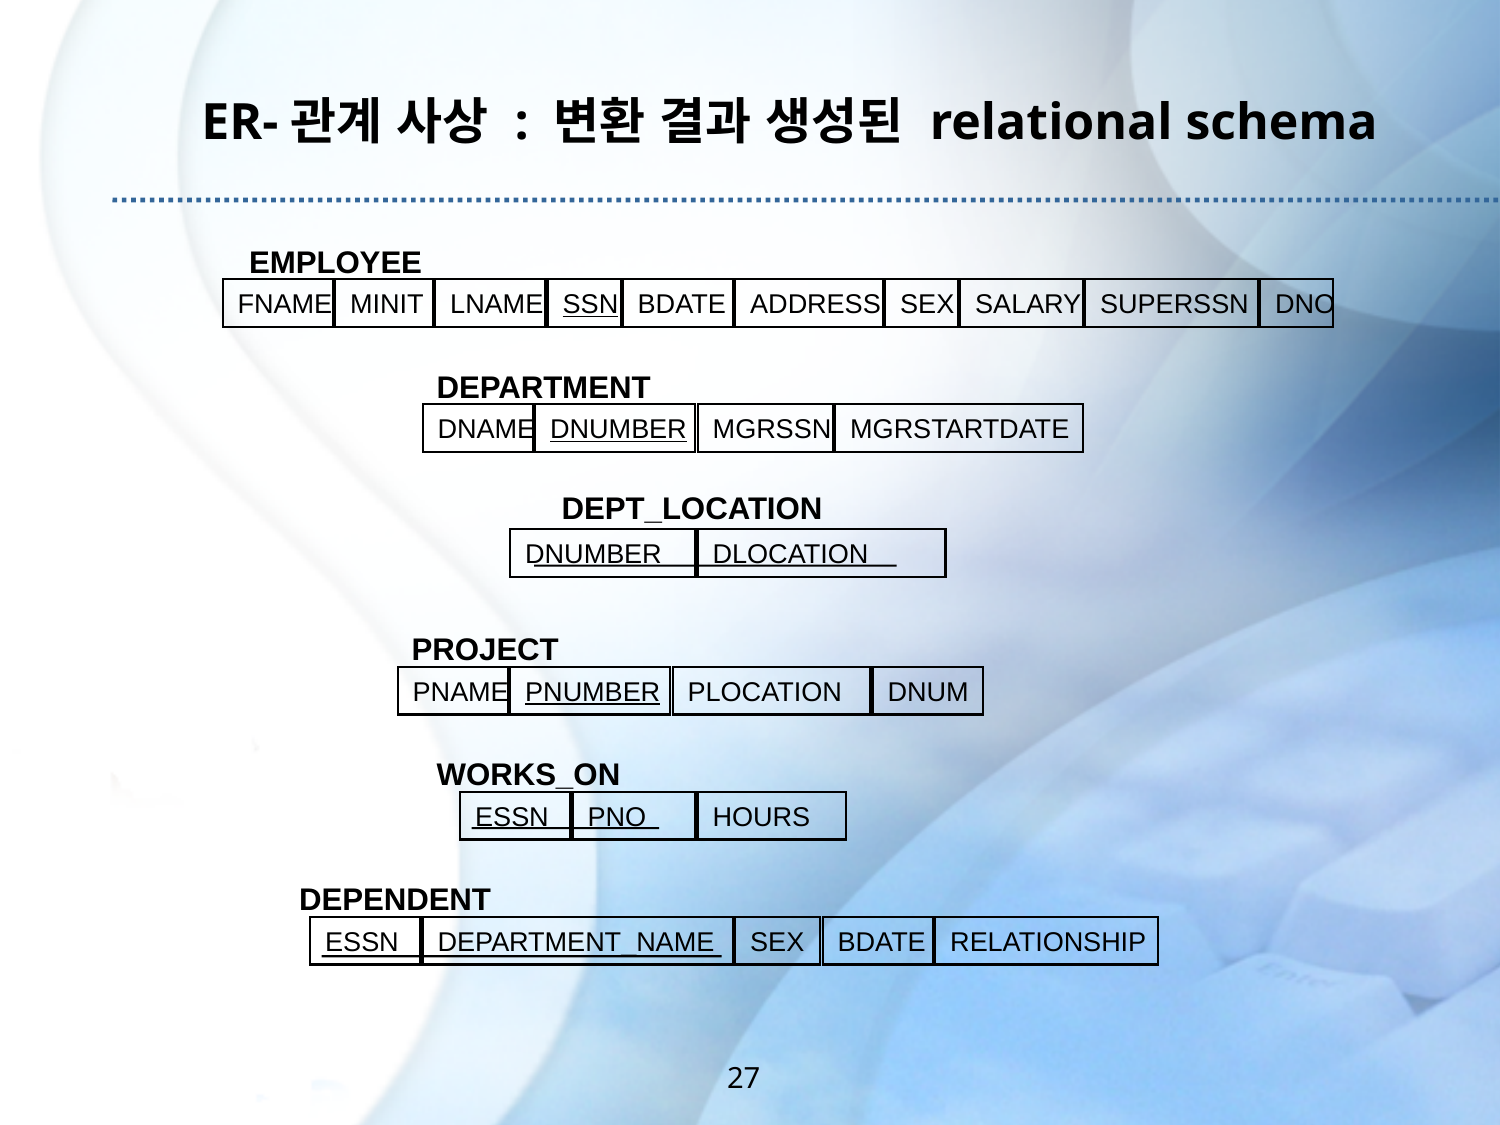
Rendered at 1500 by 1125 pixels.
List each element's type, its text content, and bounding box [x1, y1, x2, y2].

slide_number 27 [612, 1051, 876, 1107]
picture [0, 0, 1500, 1125]
text_box ER-관계 사상 : 변환 결과 생성된 relational schema [186, 81, 1406, 157]
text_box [222, 234, 1334, 965]
